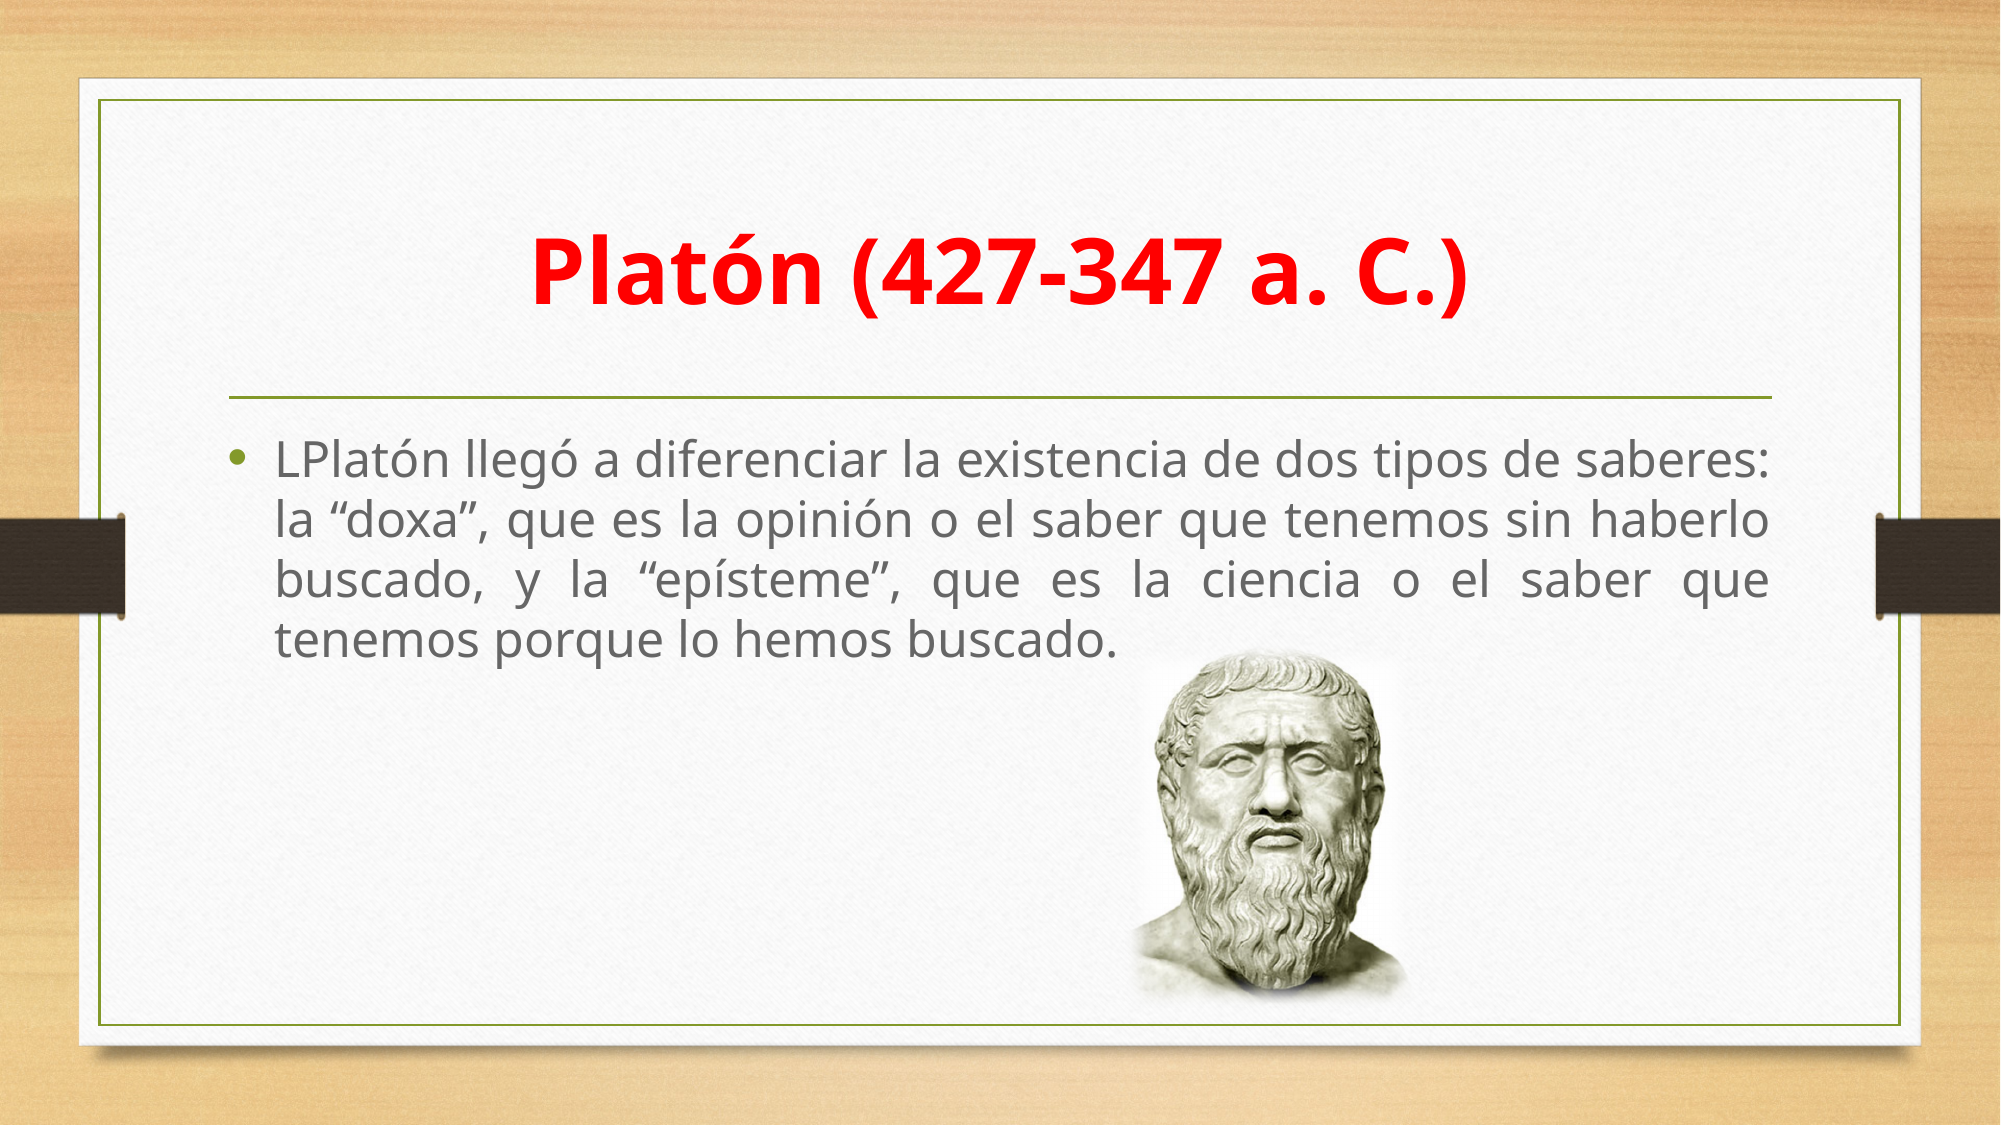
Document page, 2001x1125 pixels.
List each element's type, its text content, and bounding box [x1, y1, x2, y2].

picture [0, 0, 2001, 1125]
list LPlatón llegó a diferenciar la existencia de dos tipos de saberes: la “doxa”, que es la opinión o el saber que tenemos sin haberlo buscado, y la “epísteme”, que es la ciencia o el saber que tenemos porque lo hemos buscado. [212, 419, 1788, 964]
title Platón (427-347 a. C.) [212, 161, 1788, 375]
